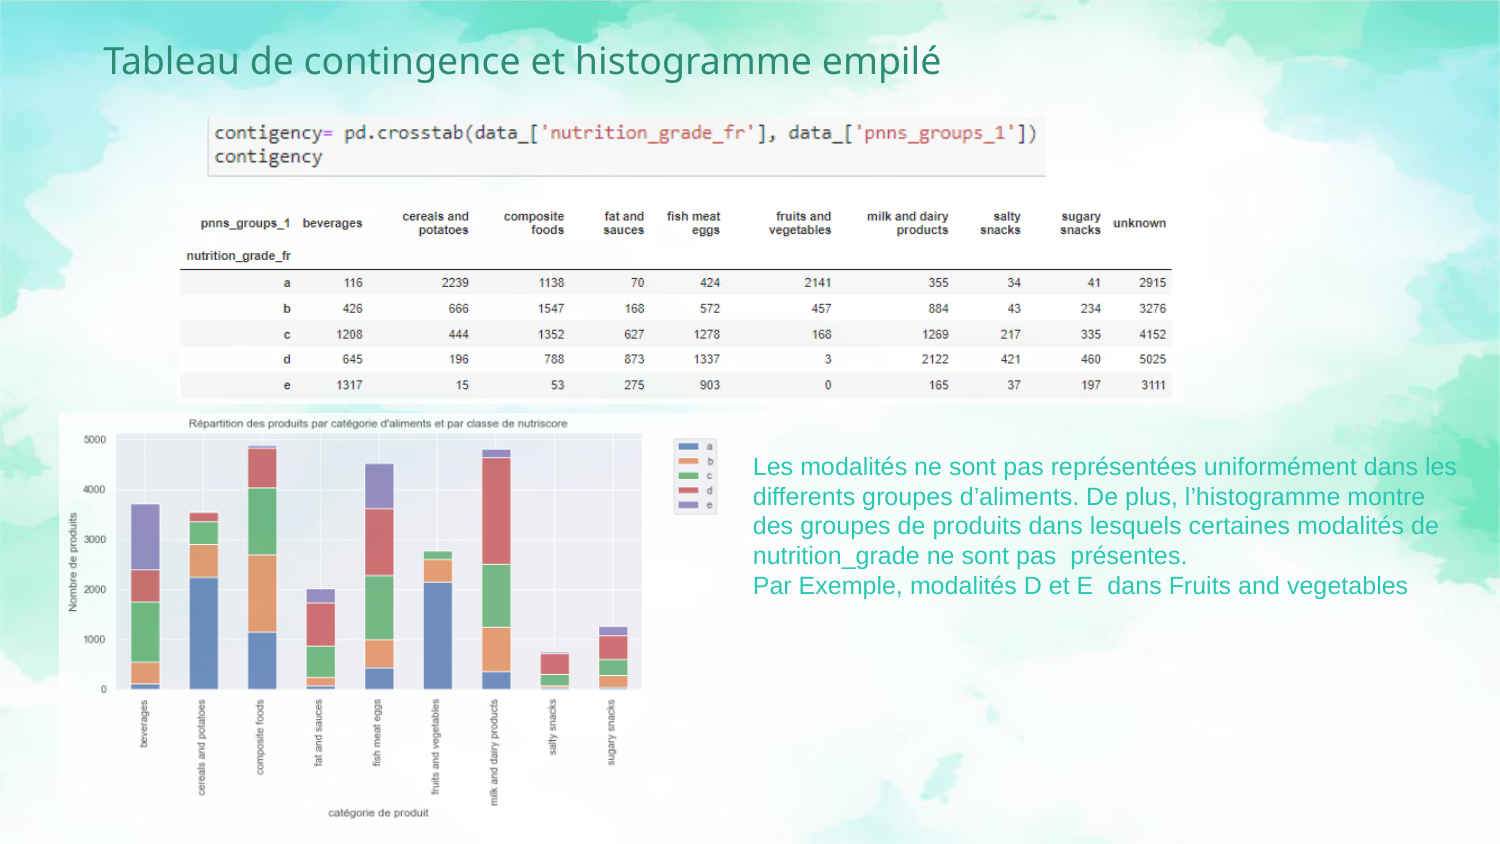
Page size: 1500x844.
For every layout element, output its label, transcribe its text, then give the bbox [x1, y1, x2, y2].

picture [0, 0, 1500, 844]
text_box Tableau de contingence et histogramme empilé [88, 29, 1388, 89]
text_box Les modalités ne sont pas représentées uniformément dans les differents groupes d’aliments. De plus, l’histogramme montre des groupes de produits dans lesquels certaines modalités de nutrition_grade ne sont pas présentes. Par Exemple, modalités D et E dans Fruits and vegetables [772, 442, 1477, 738]
